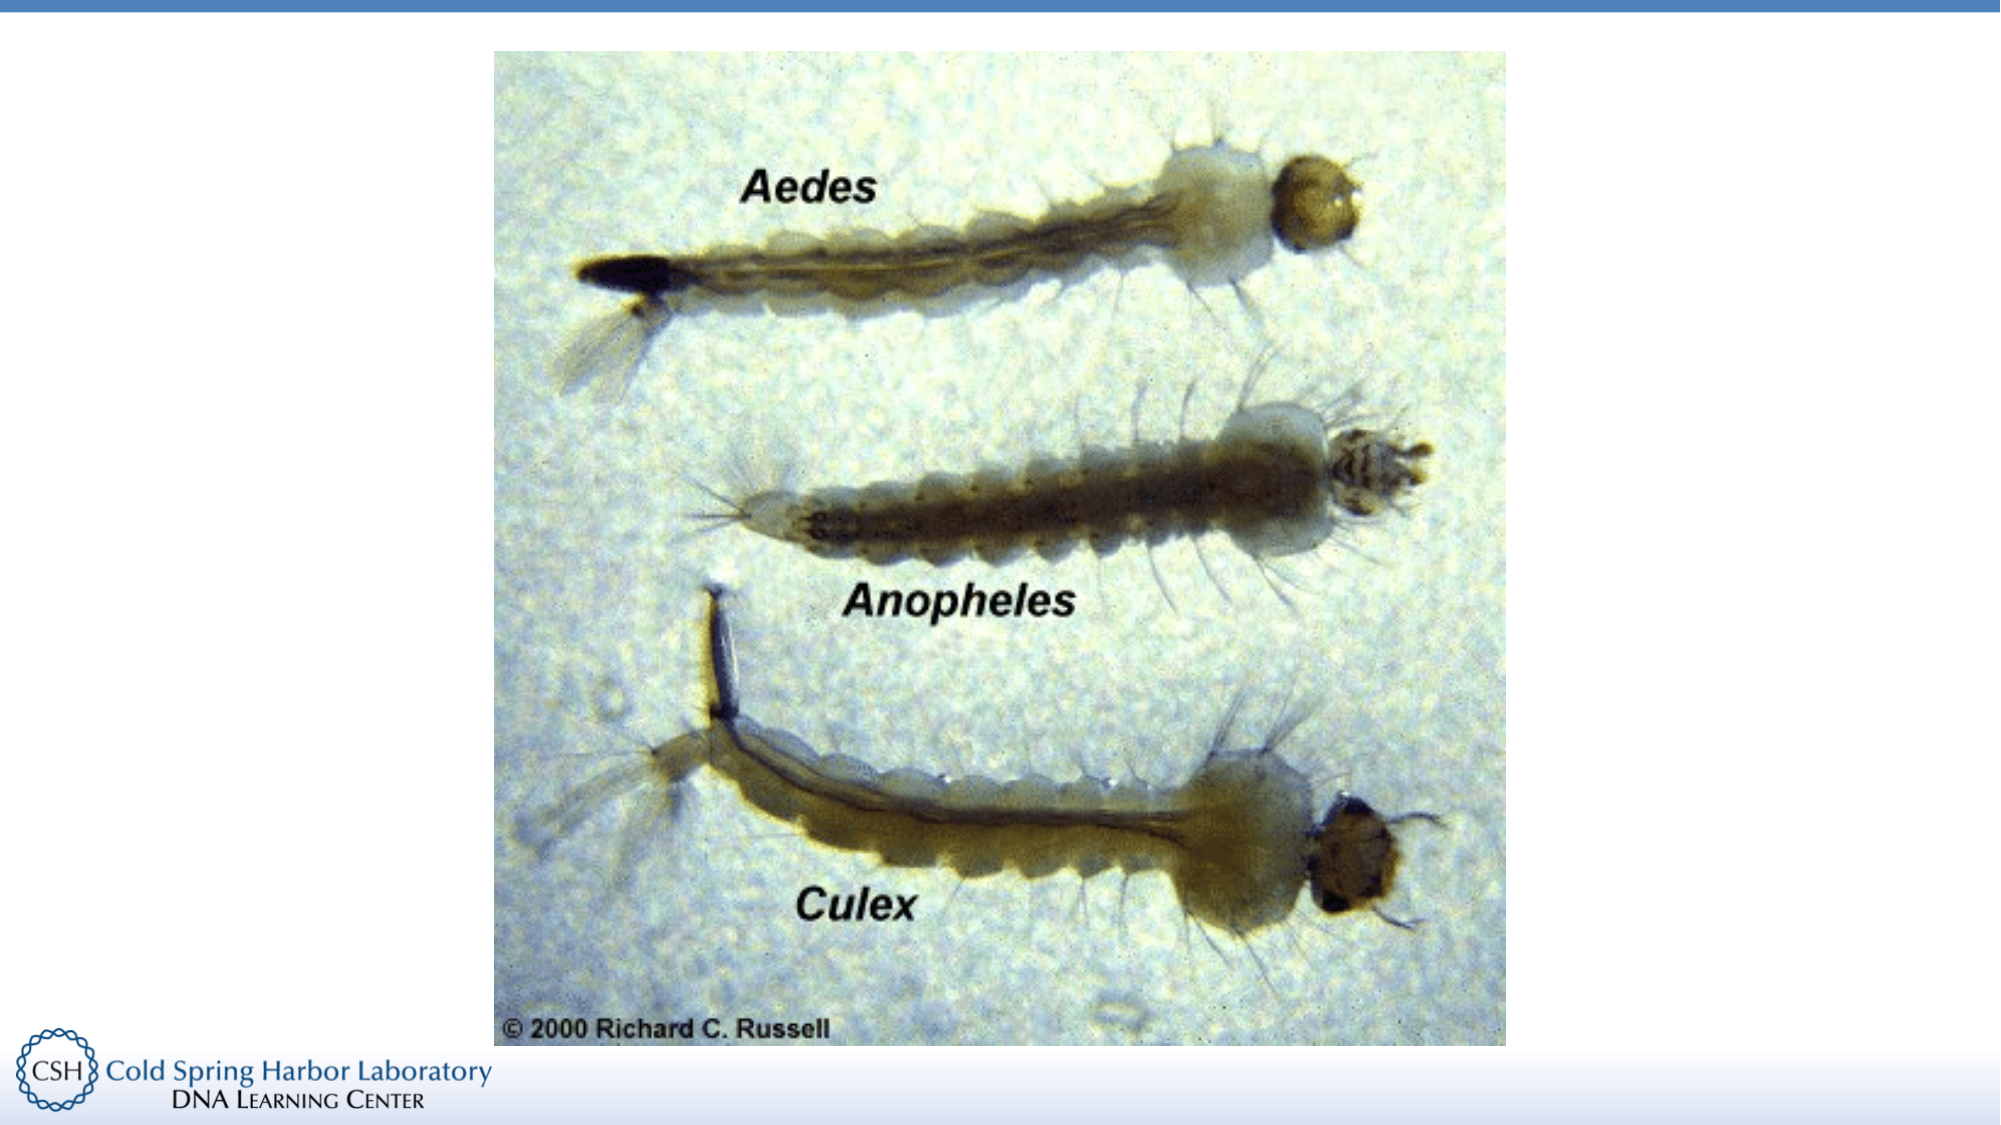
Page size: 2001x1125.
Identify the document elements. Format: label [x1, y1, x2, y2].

picture [16, 51, 1506, 1113]
